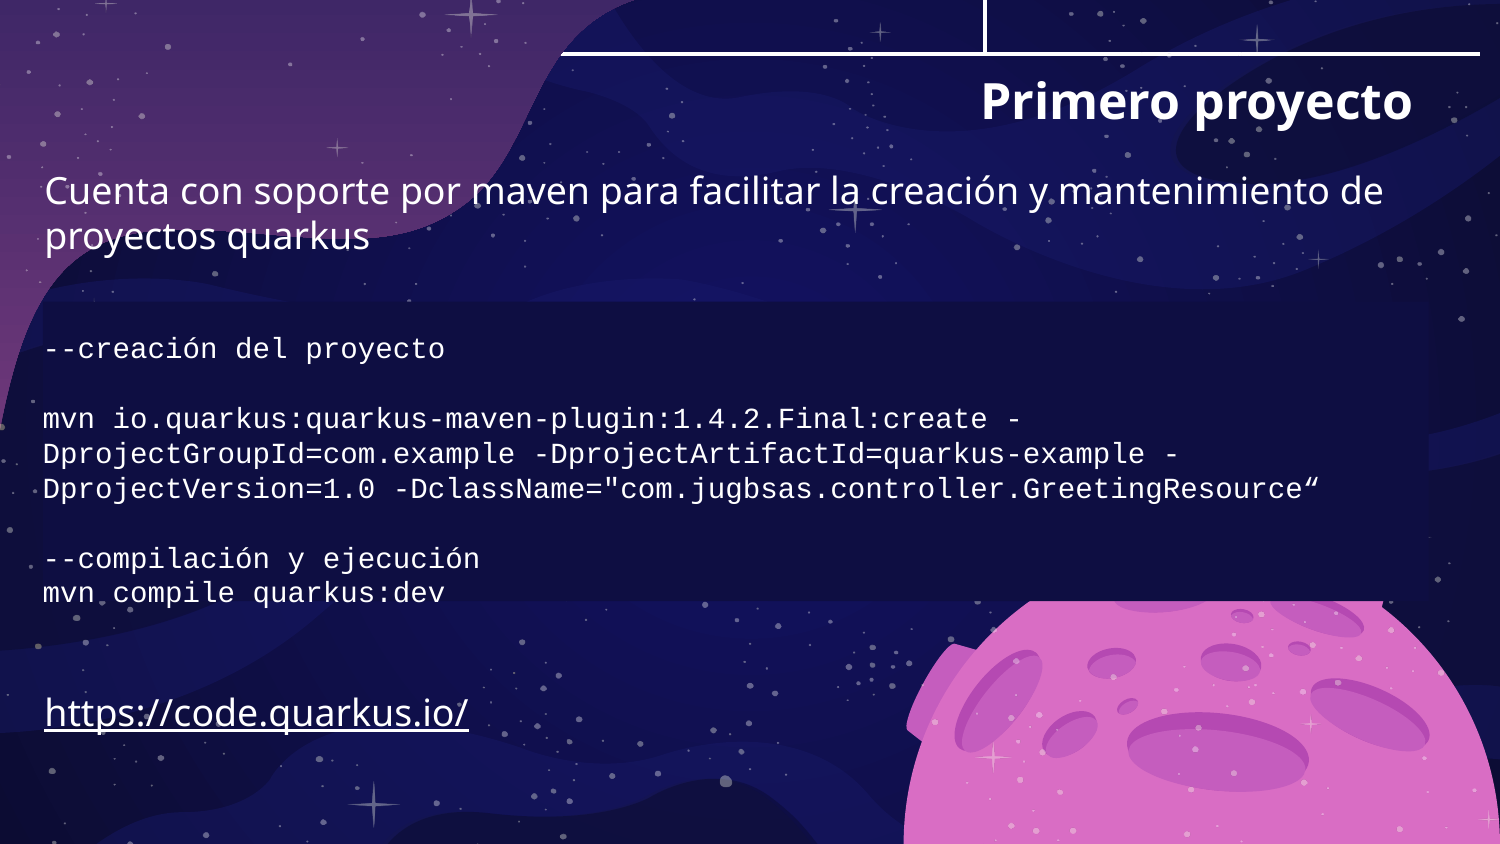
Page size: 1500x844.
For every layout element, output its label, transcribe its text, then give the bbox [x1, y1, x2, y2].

picture [0, 0, 1500, 844]
text_box Cuenta con soporte por maven para facilitar la creación y mantenimiento de proyectos quarkus [29, 152, 1447, 300]
title Primero proyecto [541, 54, 1429, 135]
text_box --creación del proyecto mvn io.quarkus:quarkus-maven-plugin:1.4.2.Final:create -DprojectGroupId=com.example -DprojectArtifactId=quarkus-example -DprojectVersion=1.0 -DclassName="com.jugbsas.controller.GreetingResource“ --compilación y ejecución mvn compile quarkus:dev [42, 301, 1429, 602]
text_box https://code.quarkus.io/ [29, 673, 1447, 821]
